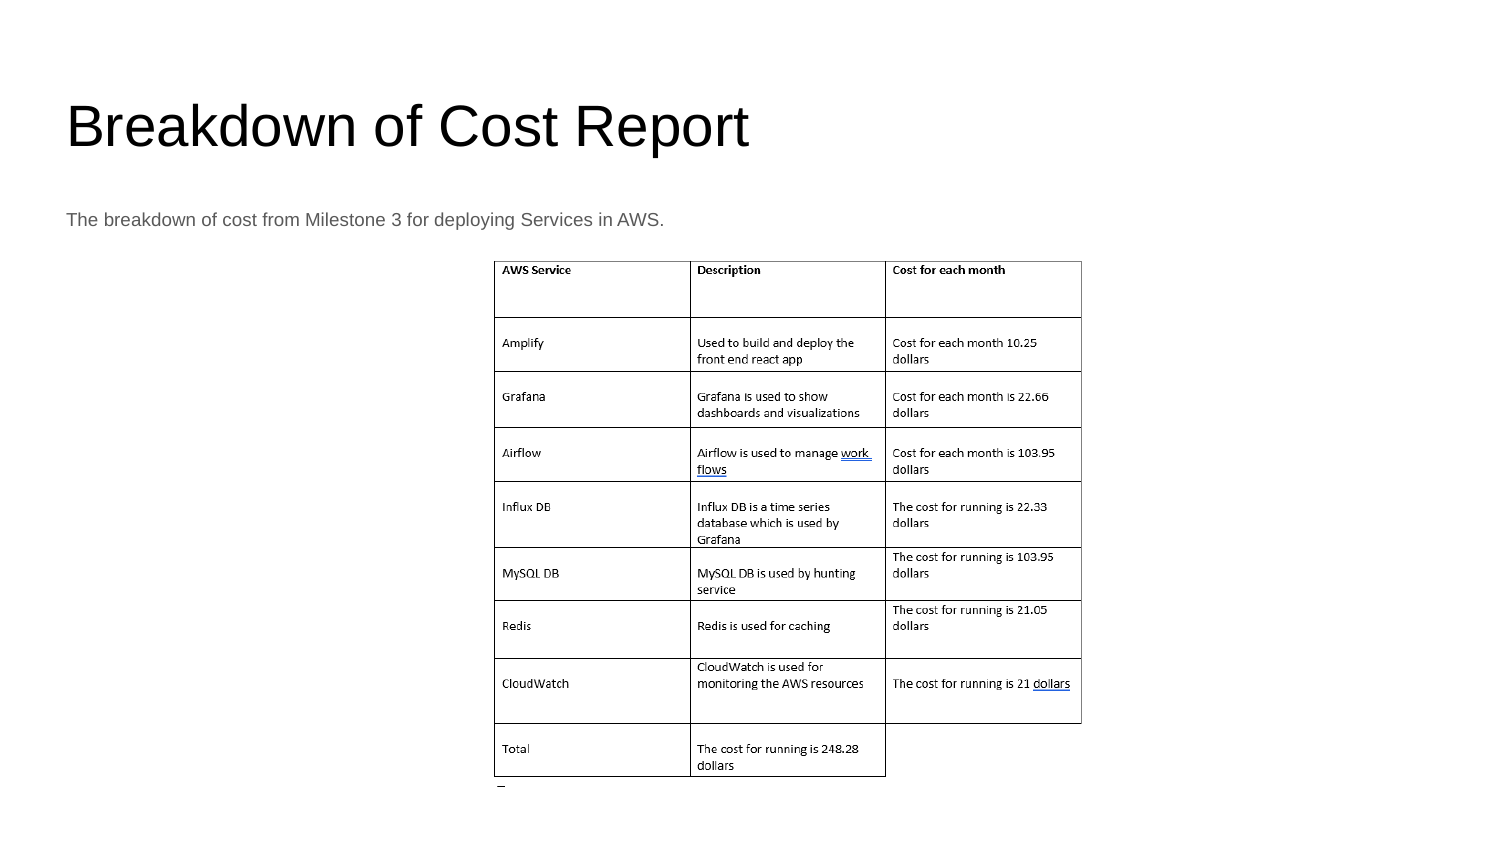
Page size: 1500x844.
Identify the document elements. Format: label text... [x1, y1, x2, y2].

picture [476, 241, 1102, 802]
title Breakdown of Cost Report [51, 72, 1449, 167]
list The breakdown of cost from Milestone 3 for deploying Services in AWS. [51, 189, 1449, 750]
